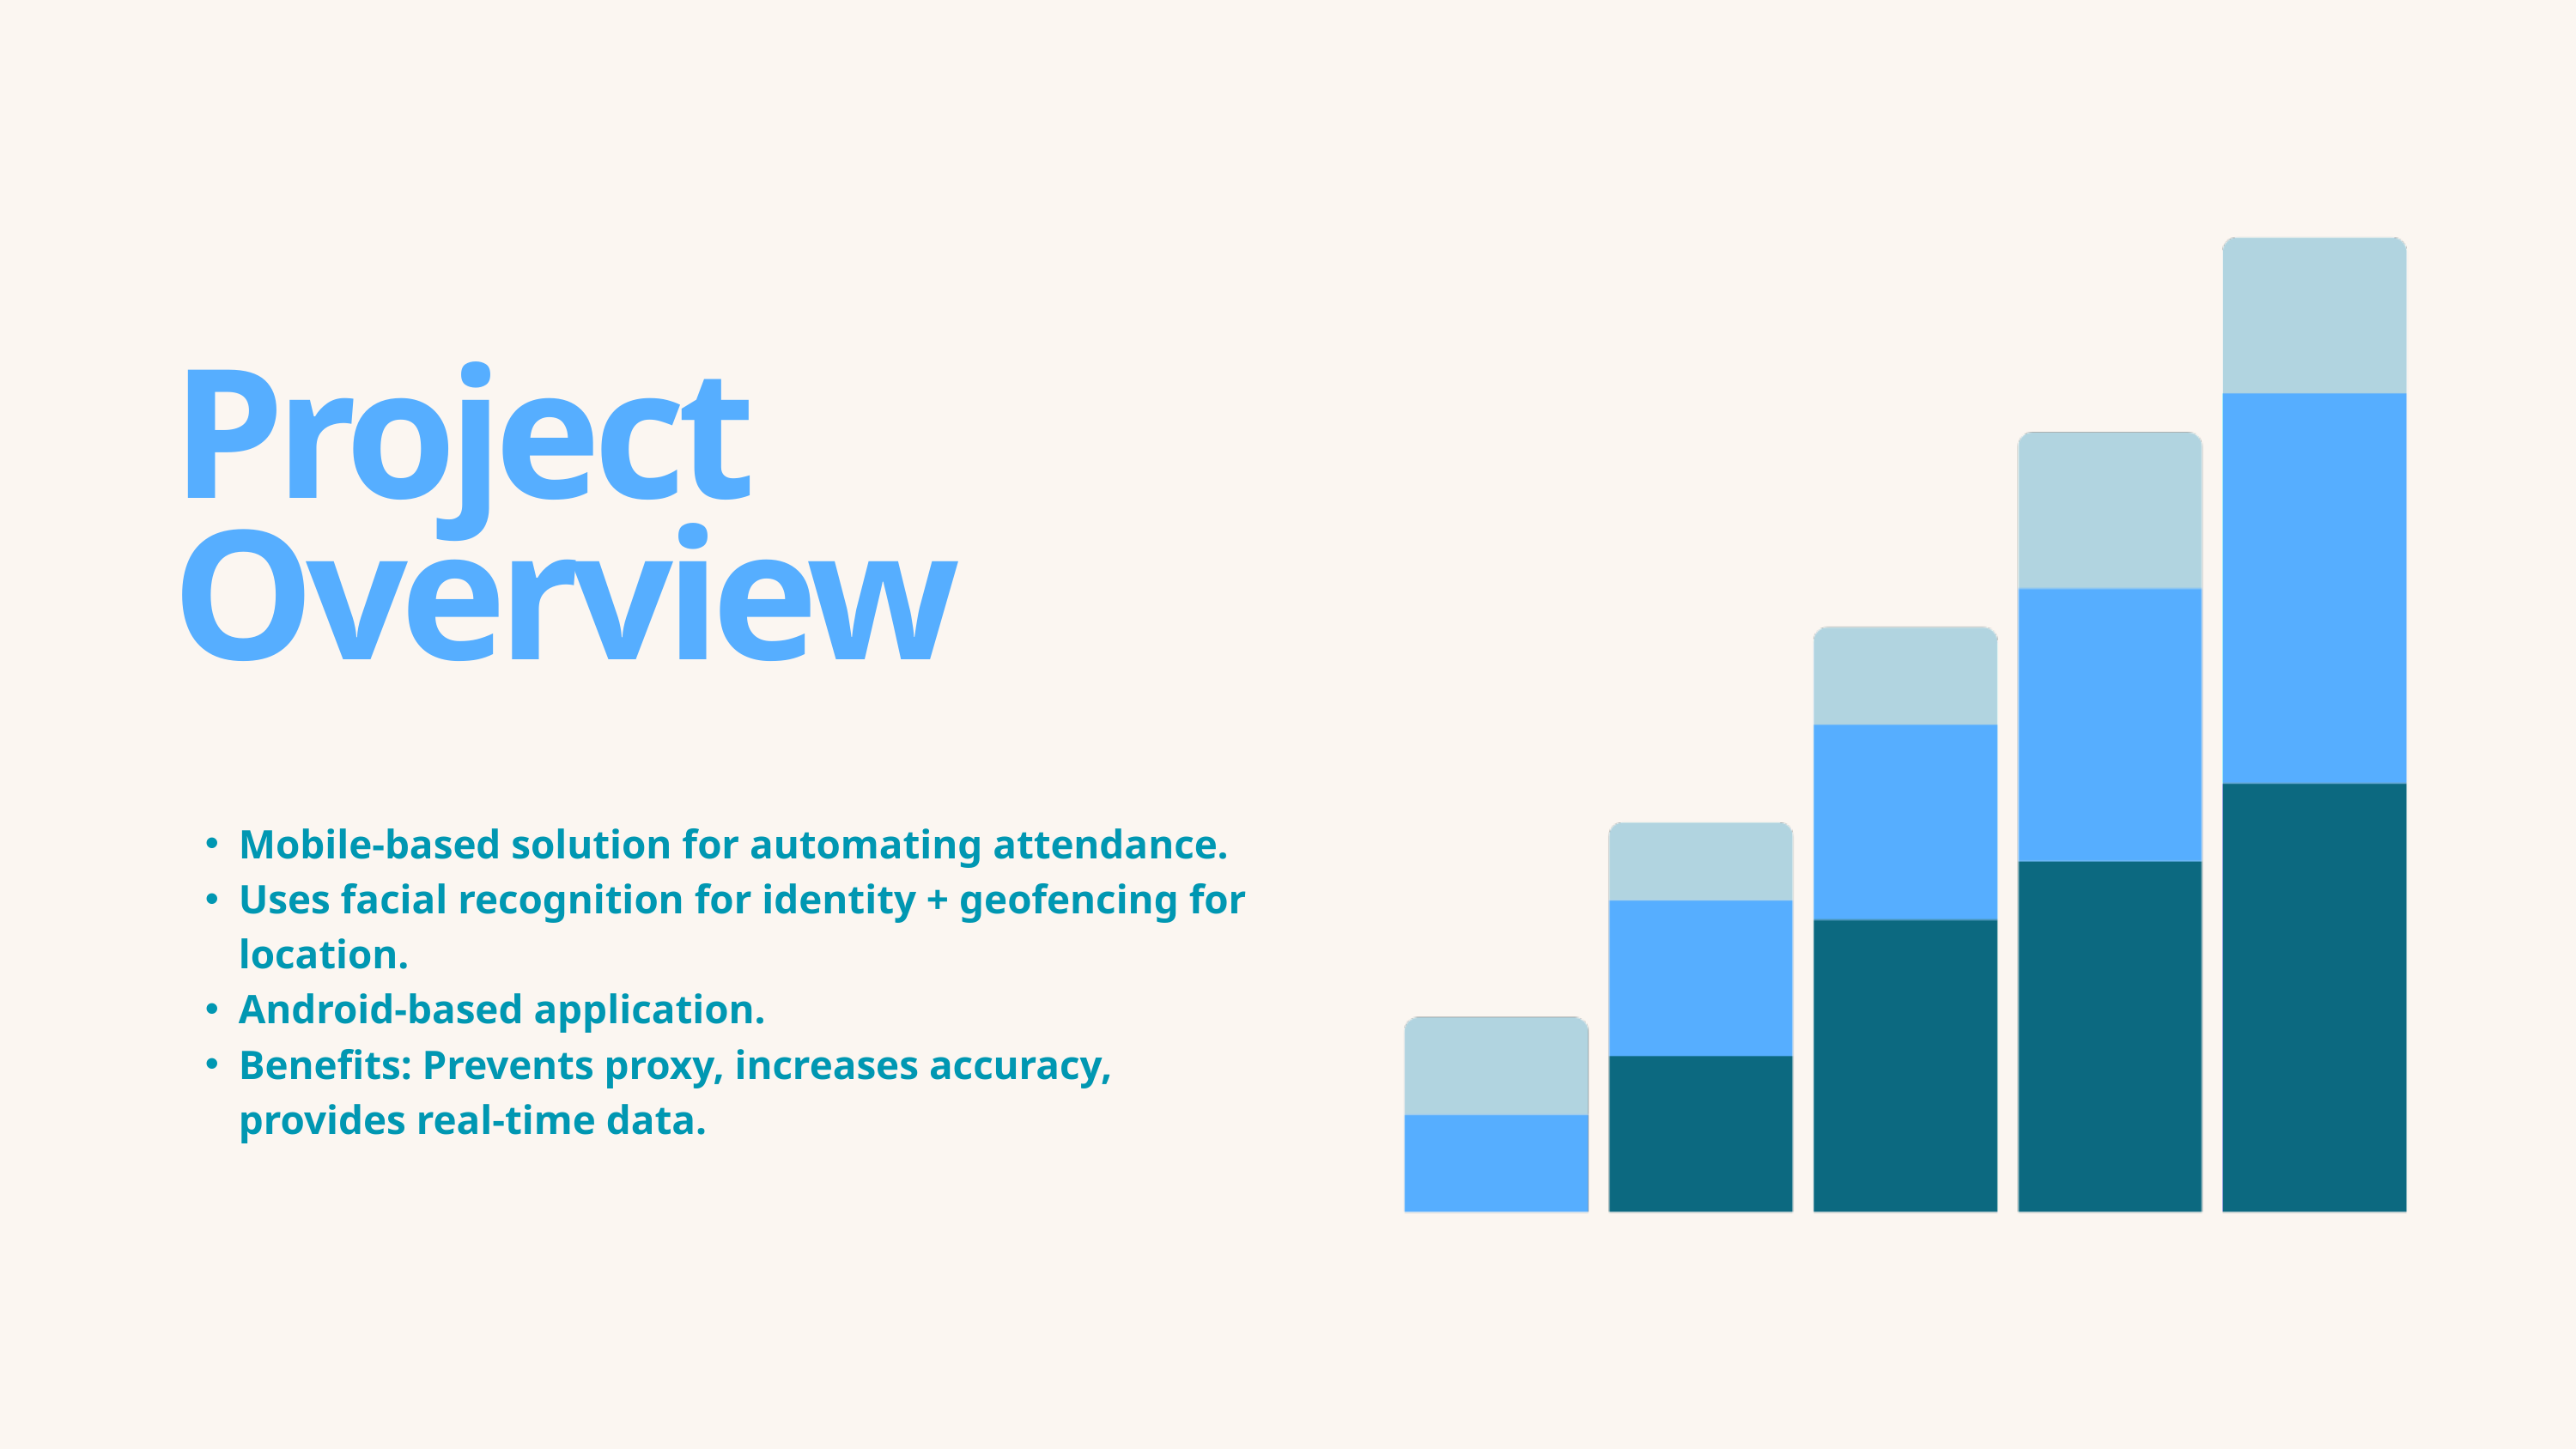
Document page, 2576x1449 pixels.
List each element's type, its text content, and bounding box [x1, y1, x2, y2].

text_box Project Overview [172, 373, 1288, 696]
picture [1303, 136, 2508, 1313]
text_box Mobile-based solution for automating attendance. Uses facial recognition for identity + geofencing for location. Android-based application. Benefits: Prevents proxy, increases accuracy, provides real-time data. [171, 811, 1248, 1197]
